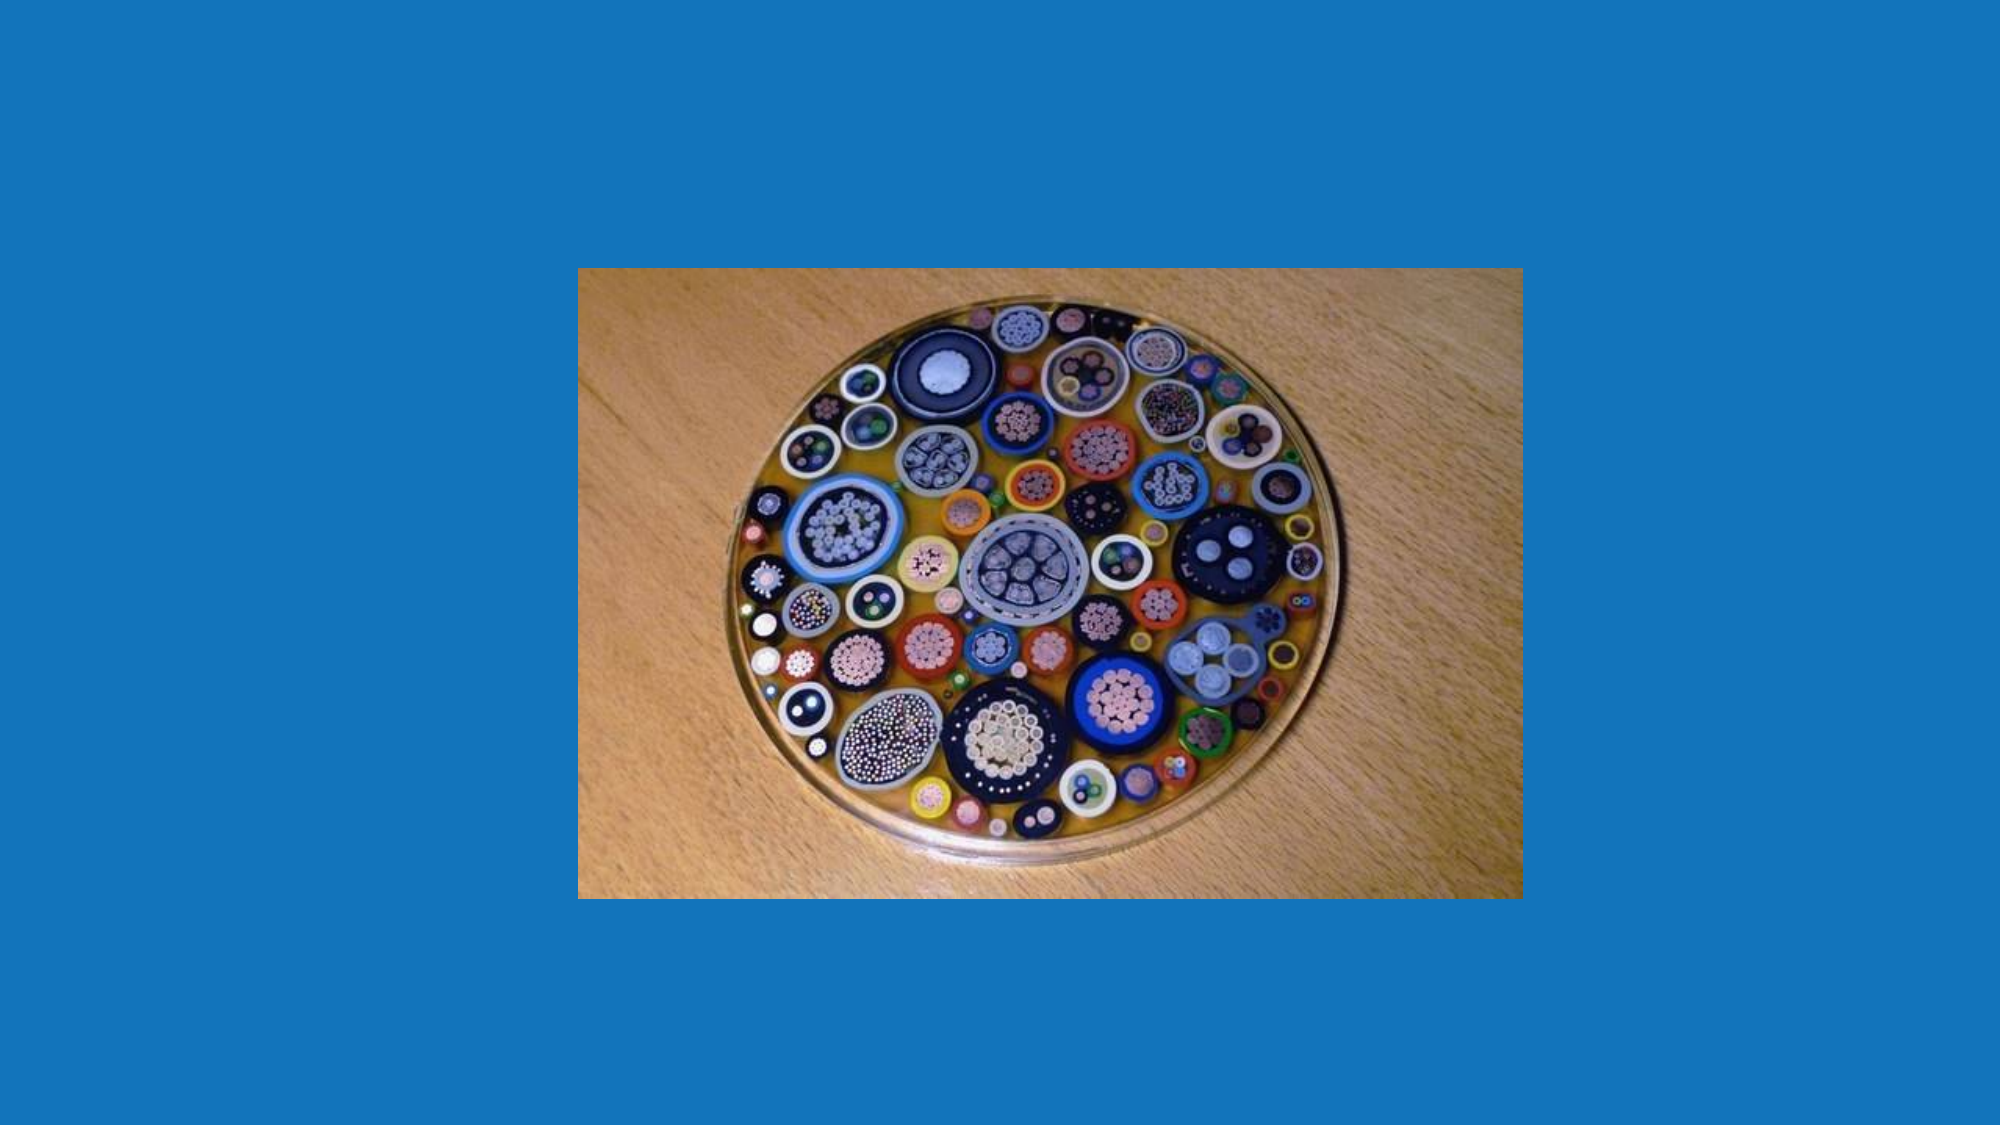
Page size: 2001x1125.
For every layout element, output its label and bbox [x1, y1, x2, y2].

picture [578, 268, 1523, 899]
